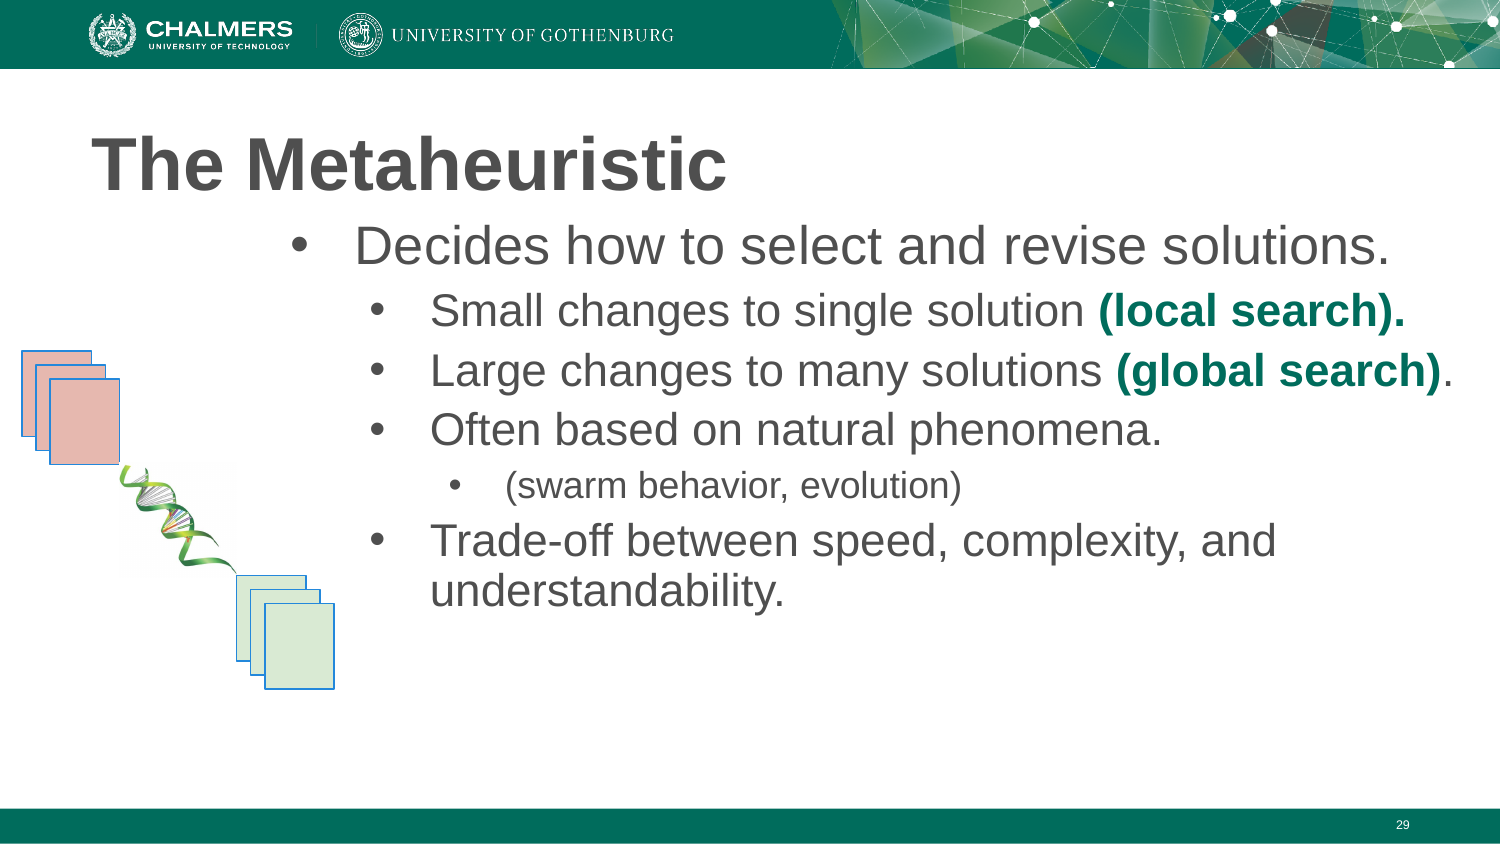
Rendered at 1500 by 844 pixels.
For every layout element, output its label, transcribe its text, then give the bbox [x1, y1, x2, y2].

picture [119, 462, 237, 579]
text_box [50, 378, 120, 465]
text_box [36, 364, 106, 451]
text_box [264, 603, 335, 689]
picture [759, 0, 1500, 68]
title The Metaheuristic [76, 100, 1425, 211]
text_box [250, 589, 321, 675]
slide_number ‹#› [1074, 809, 1425, 844]
list Decides how to select and revise solutions. Small changes to single solution (local search). Large changes to many solutions (global search). Often based on natural phenomena. (swarm behavior, evolution) Trade-off between speed, complexity, and understandability. [264, 210, 1481, 782]
text_box [21, 351, 92, 437]
picture [64, 0, 696, 85]
text_box [236, 575, 306, 662]
